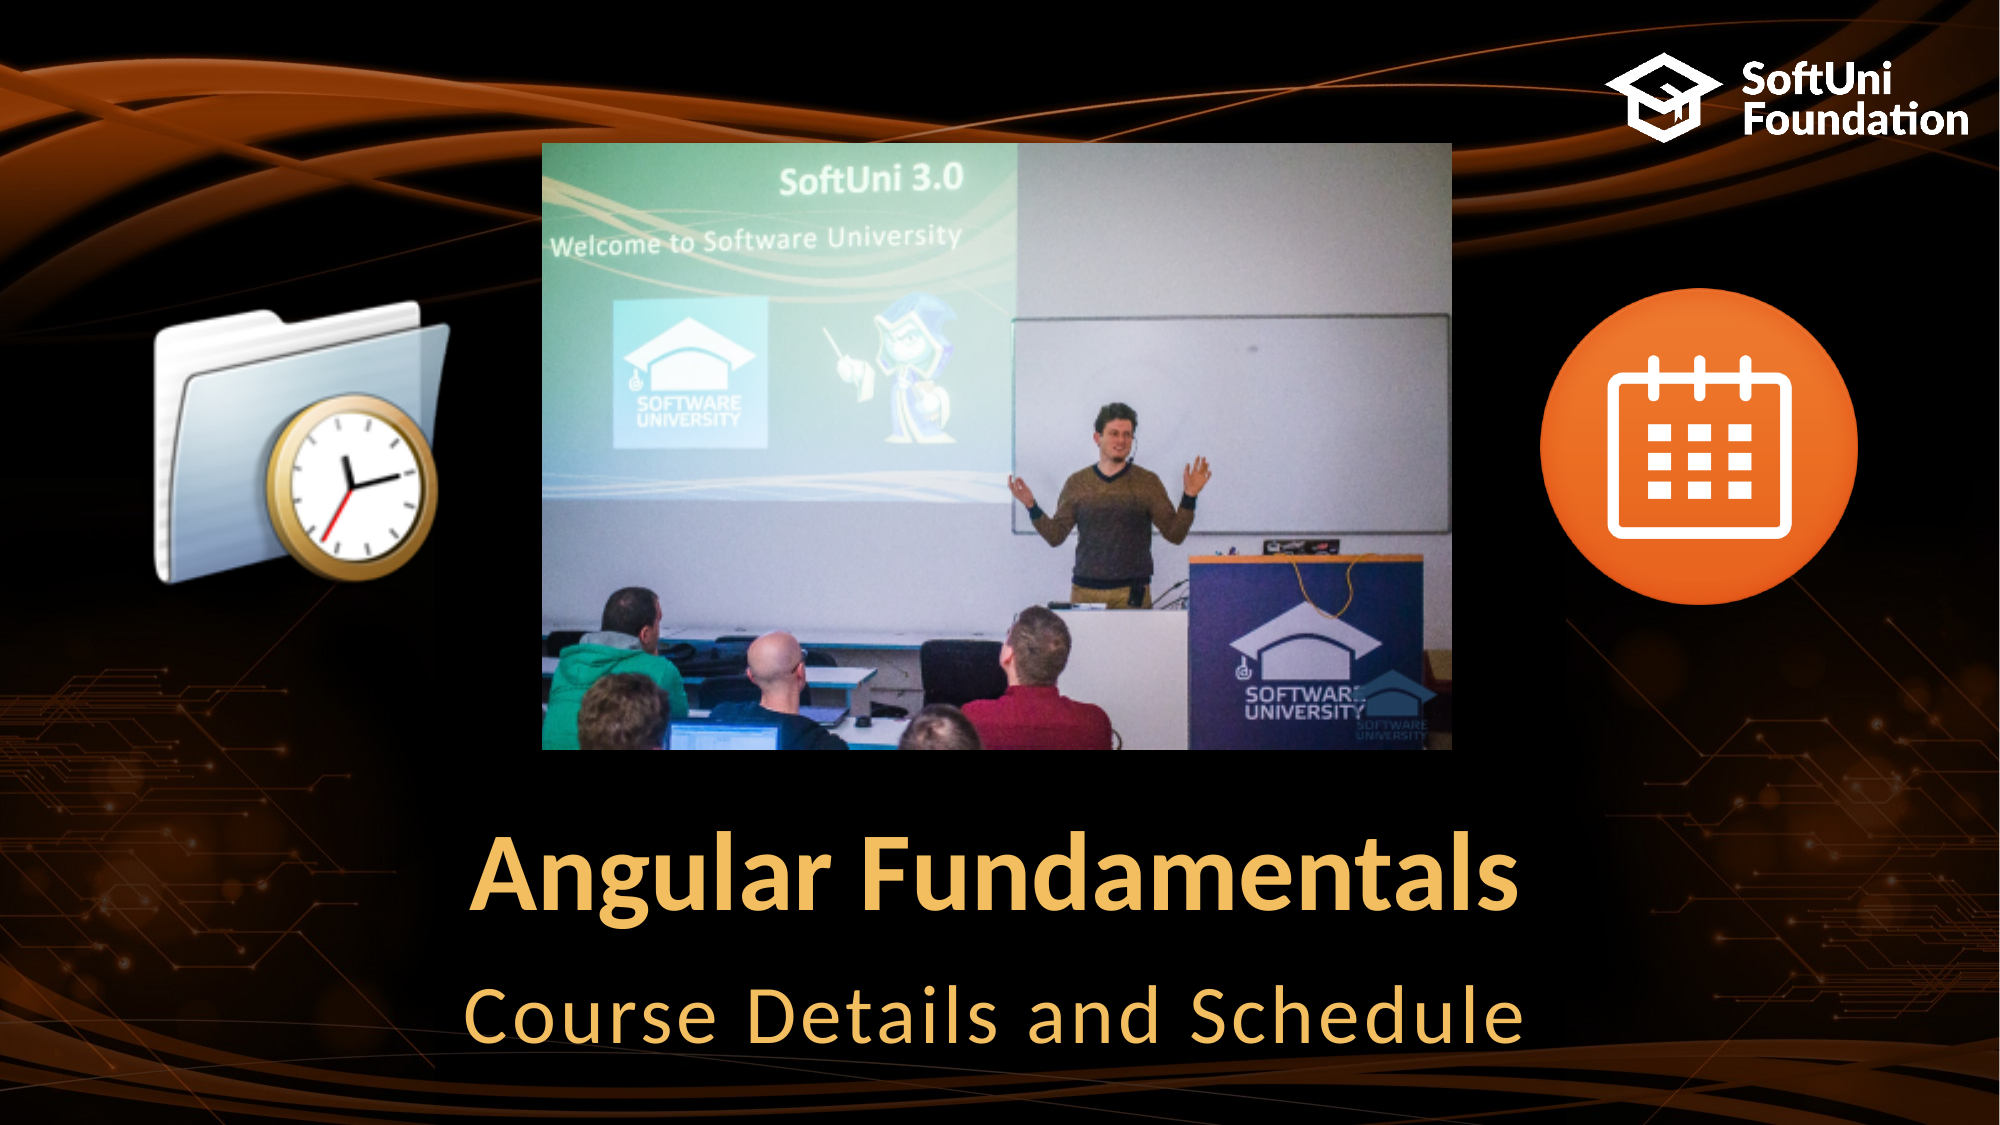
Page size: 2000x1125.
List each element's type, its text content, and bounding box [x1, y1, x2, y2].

list Course Details and Schedule [229, 949, 1762, 1063]
picture [0, 0, 2000, 1125]
title Angular Fundamentals [116, 811, 1875, 939]
